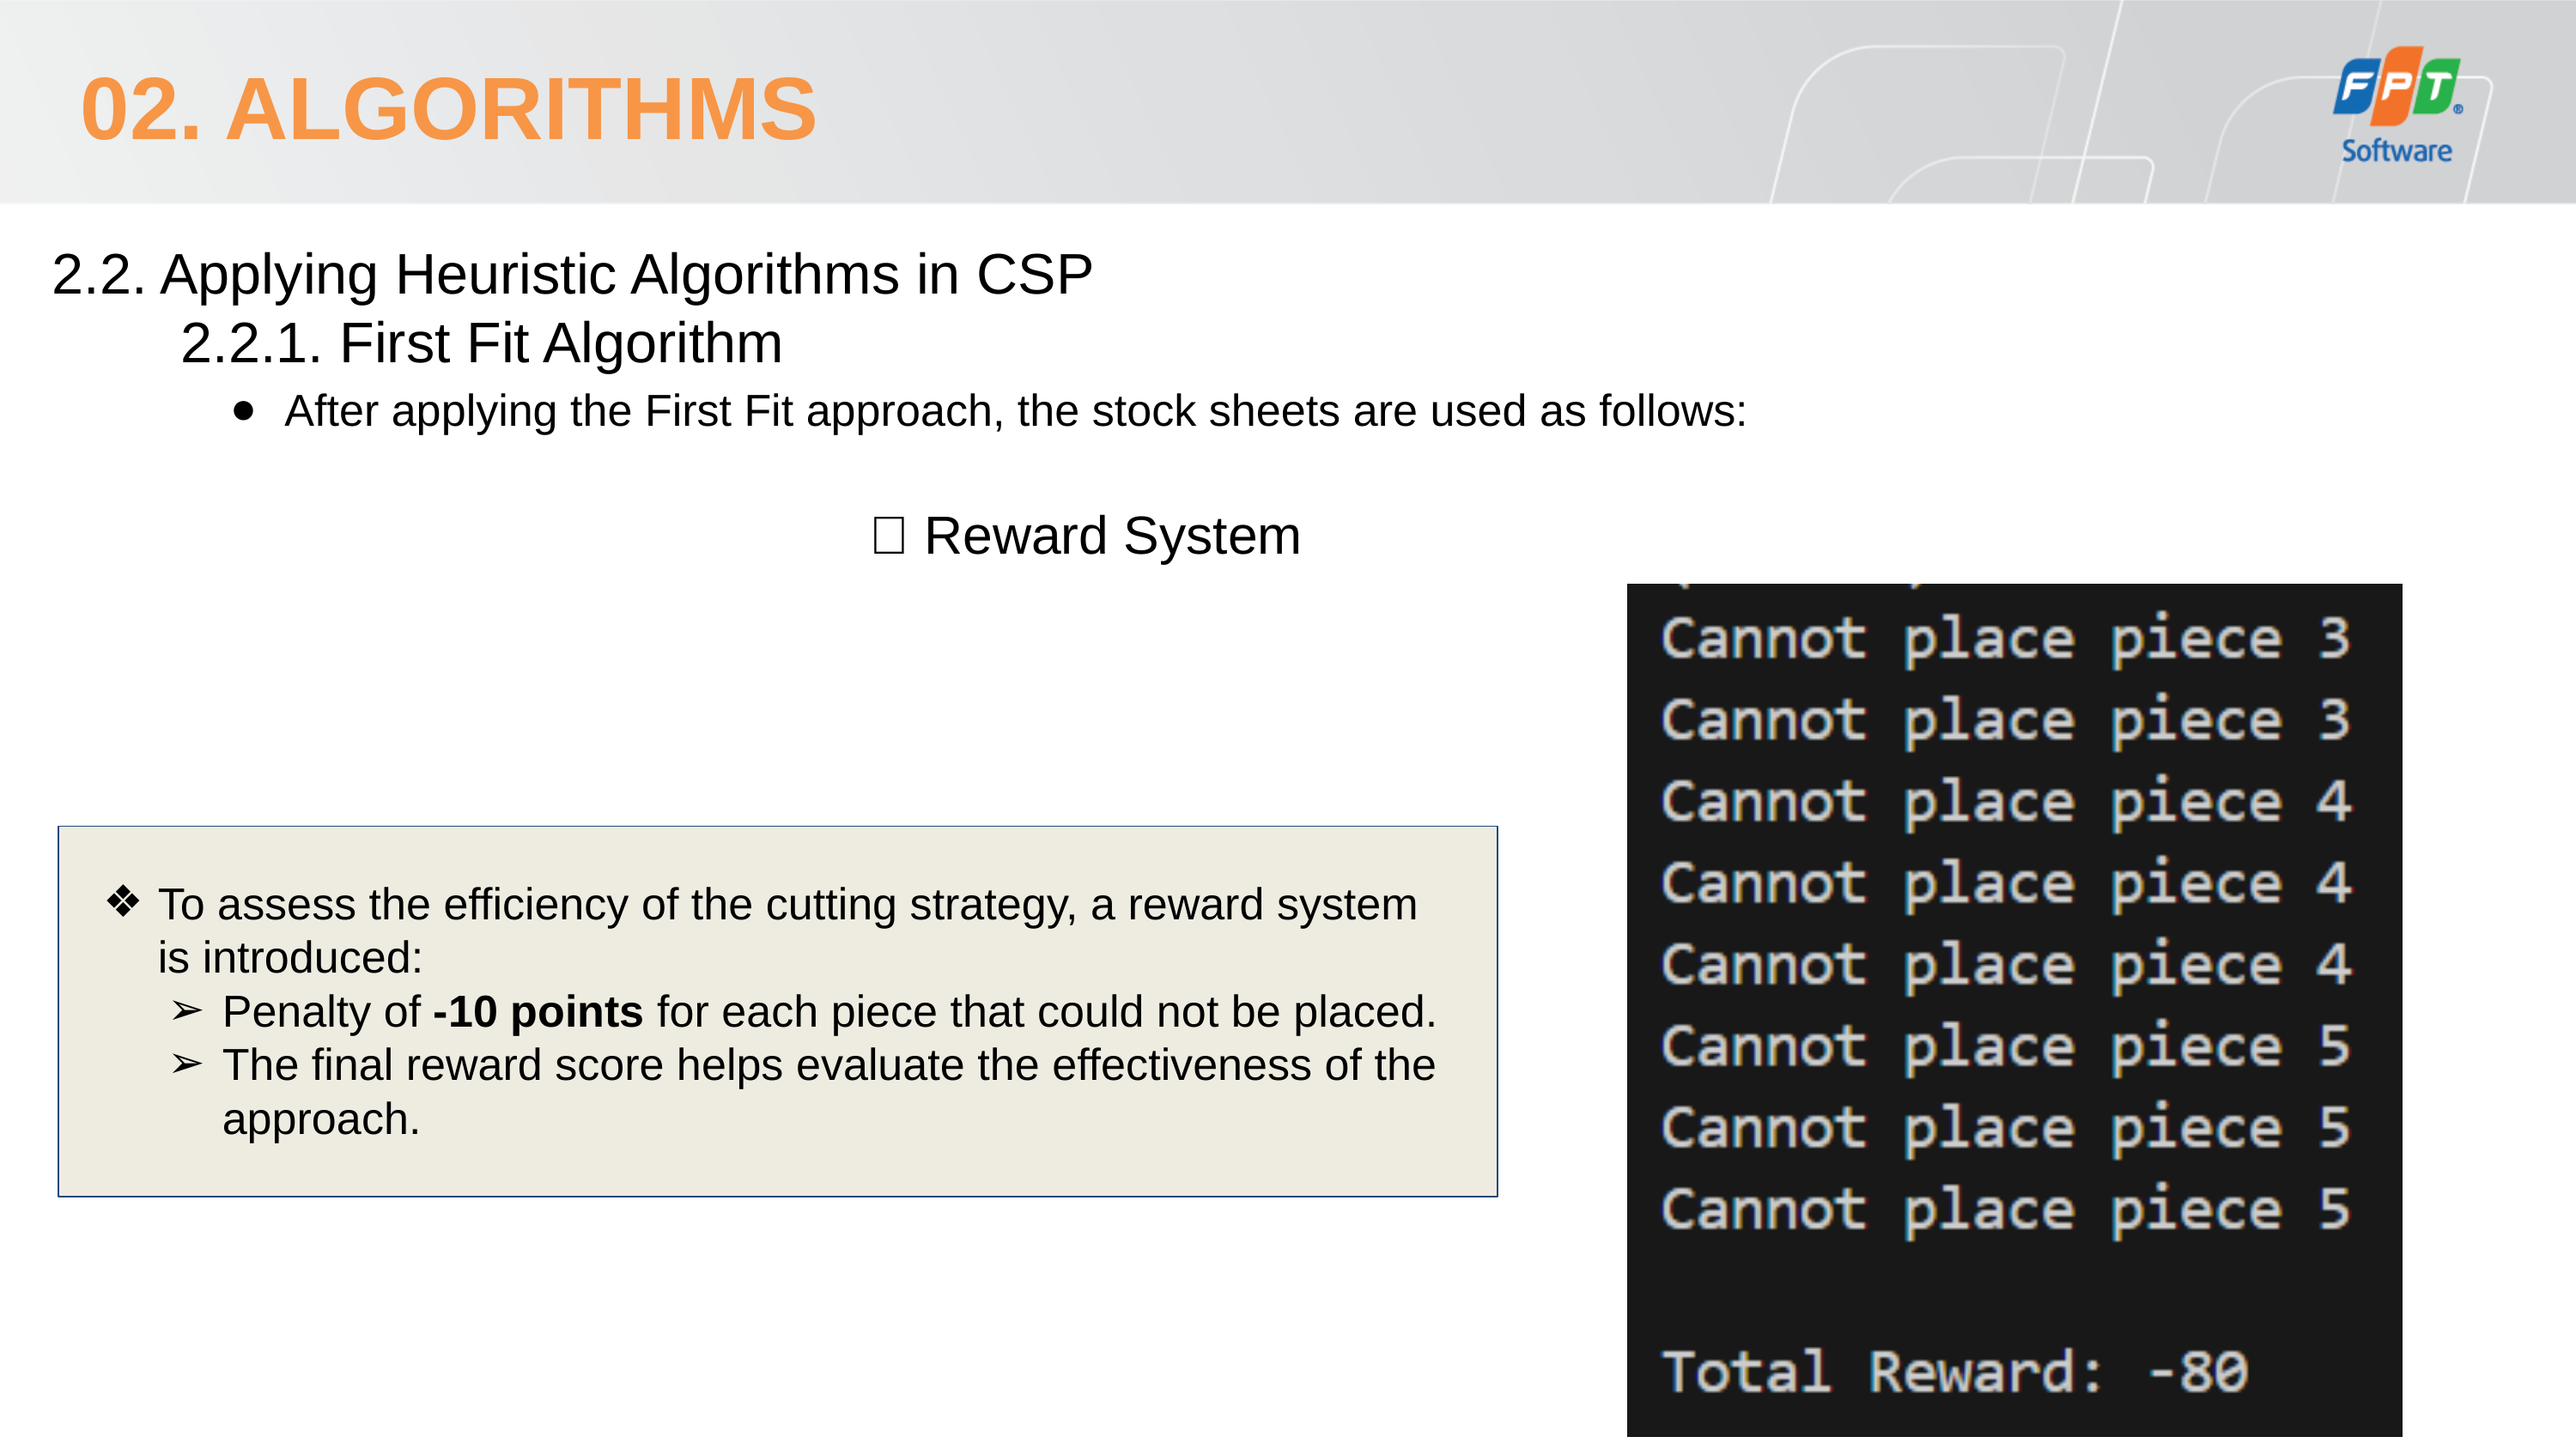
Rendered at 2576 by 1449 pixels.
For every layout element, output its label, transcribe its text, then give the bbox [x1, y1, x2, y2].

text_box 02. ALGORITHMS [80, 30, 2242, 311]
text_box [0, 0, 2576, 204]
picture [1627, 584, 2403, 1437]
text_box To assess the efficiency of the cutting strategy, a reward system is introduced: Penalty of -10 points for each piece that could not be placed. The final reward score helps evaluate the effectiveness of the approach. [80, 861, 1469, 1156]
text_box [58, 826, 1498, 1197]
text_box 2.2. Applying Heuristic Algorithms in CSP 2.2.1. First Fit Algorithm [39, 223, 1789, 387]
text_box 🎯 Reward System [856, 487, 1467, 578]
text_box After applying the First Fit approach, the stock sheets are used as follows: [207, 368, 2369, 449]
